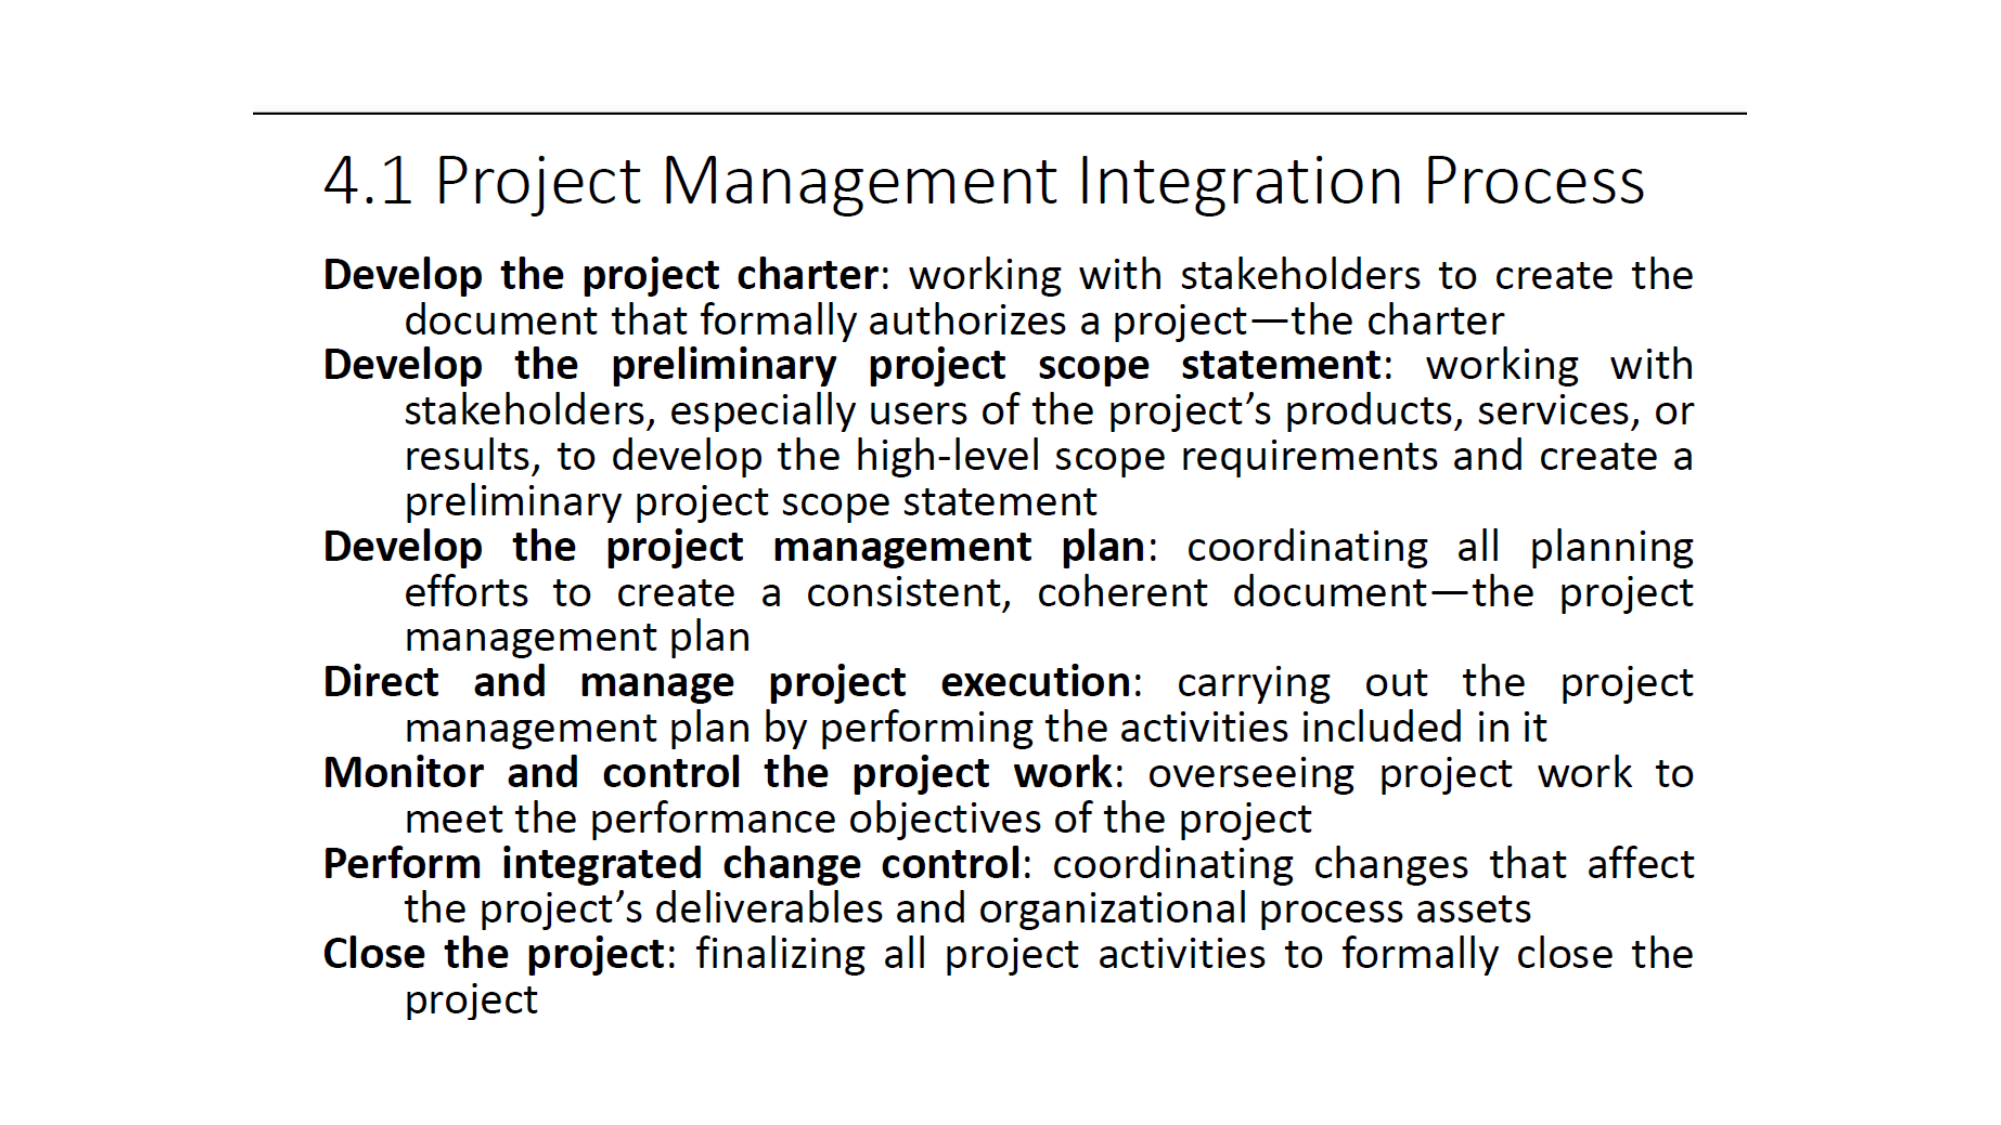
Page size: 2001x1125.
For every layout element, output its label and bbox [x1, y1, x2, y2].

list [253, 105, 1746, 1020]
